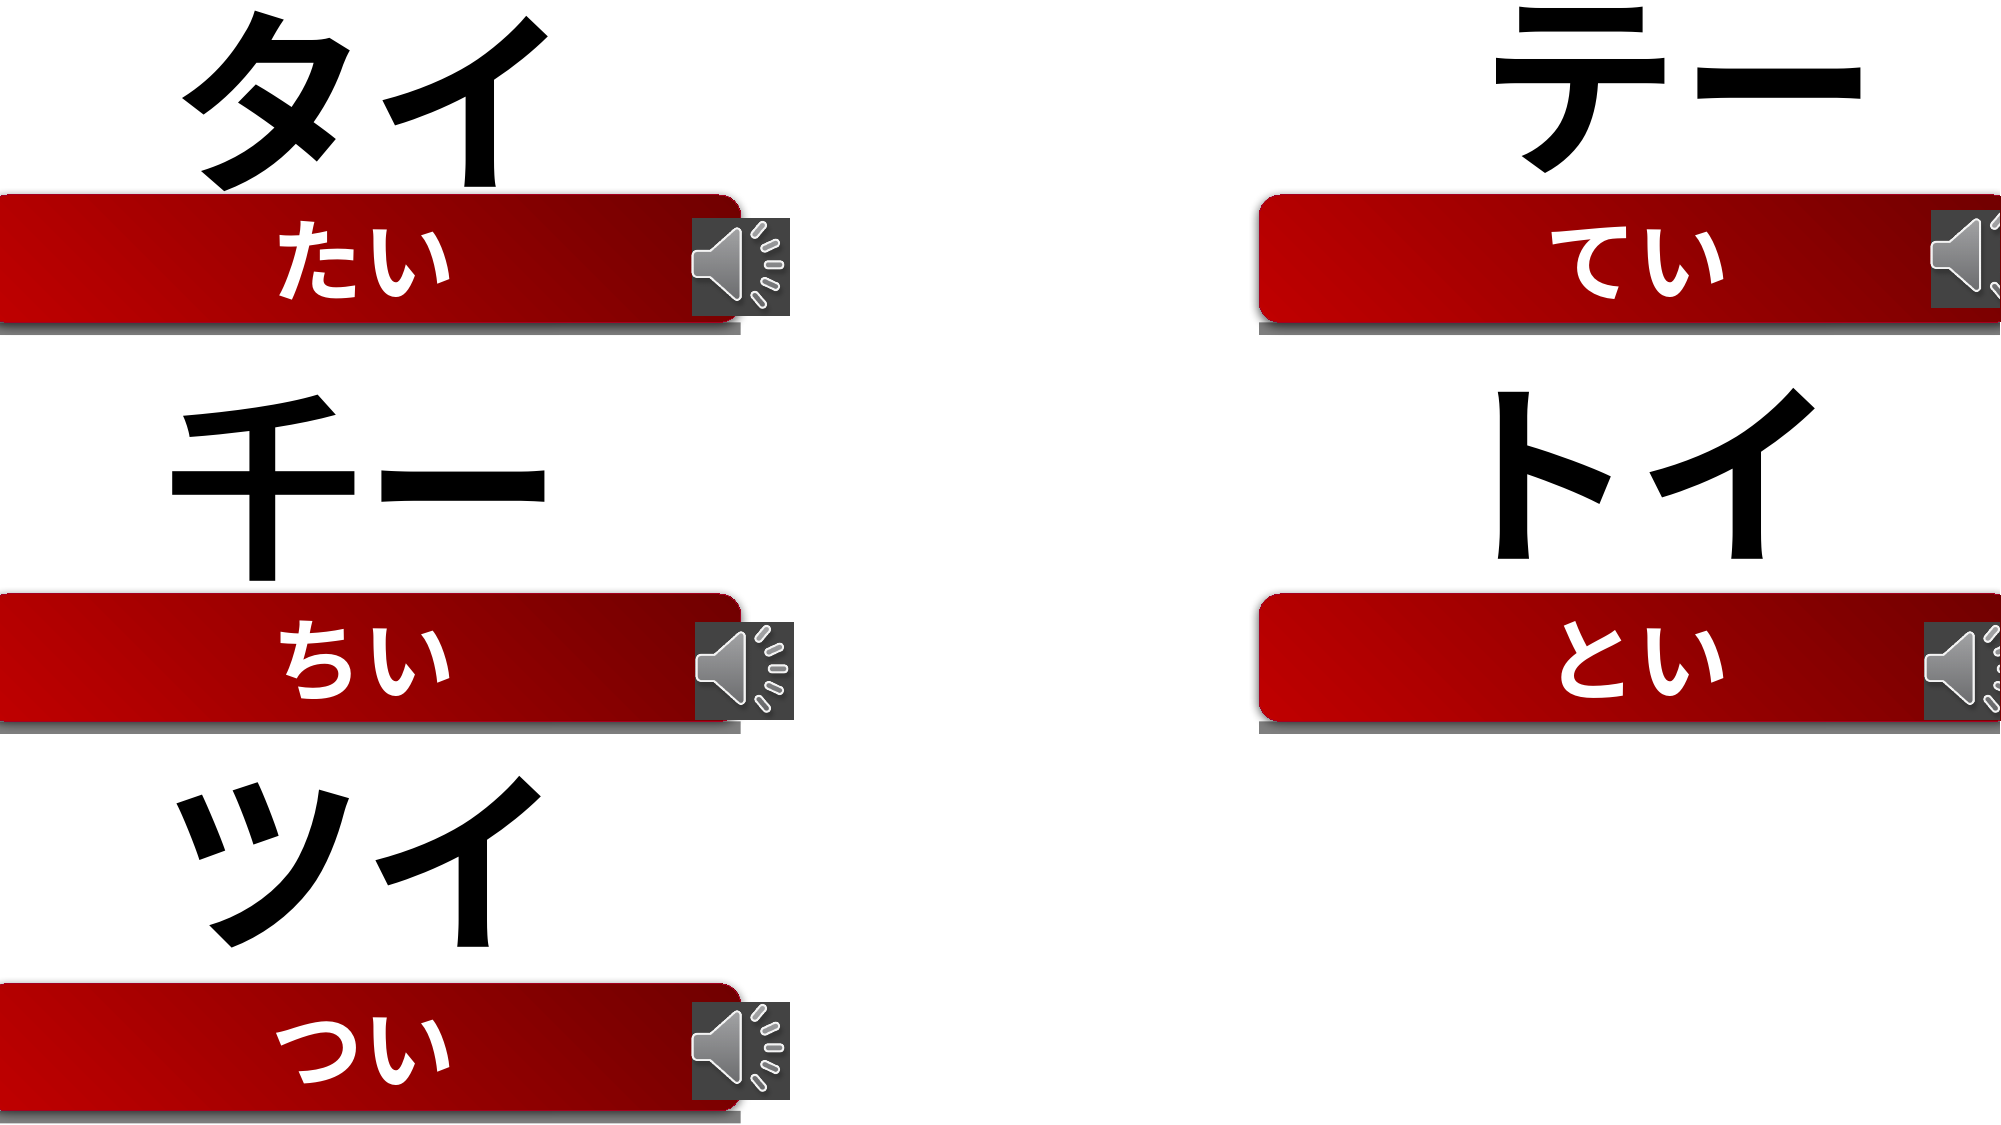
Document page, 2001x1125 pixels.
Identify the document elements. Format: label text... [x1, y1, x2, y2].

text_box [720, 325, 741, 335]
text_box [1259, 723, 2000, 734]
text_box とい [1259, 593, 2000, 722]
text_box トイ [1393, 424, 1882, 516]
picture [1923, 621, 2000, 722]
text_box [0, 722, 741, 734]
text_box てい [1259, 194, 2000, 323]
picture [690, 1000, 791, 1101]
picture [1929, 208, 2000, 309]
text_box [0, 1112, 741, 1124]
text_box タイ [126, 52, 614, 145]
text_box 千ー [119, 437, 608, 530]
text_box ちい [0, 593, 741, 722]
text_box たい [0, 194, 741, 323]
picture [694, 621, 795, 722]
text_box [1259, 326, 1278, 335]
text_box テー [1436, 35, 1924, 127]
picture [690, 217, 791, 318]
text_box ツイ [119, 812, 608, 904]
text_box つい [0, 983, 741, 1111]
